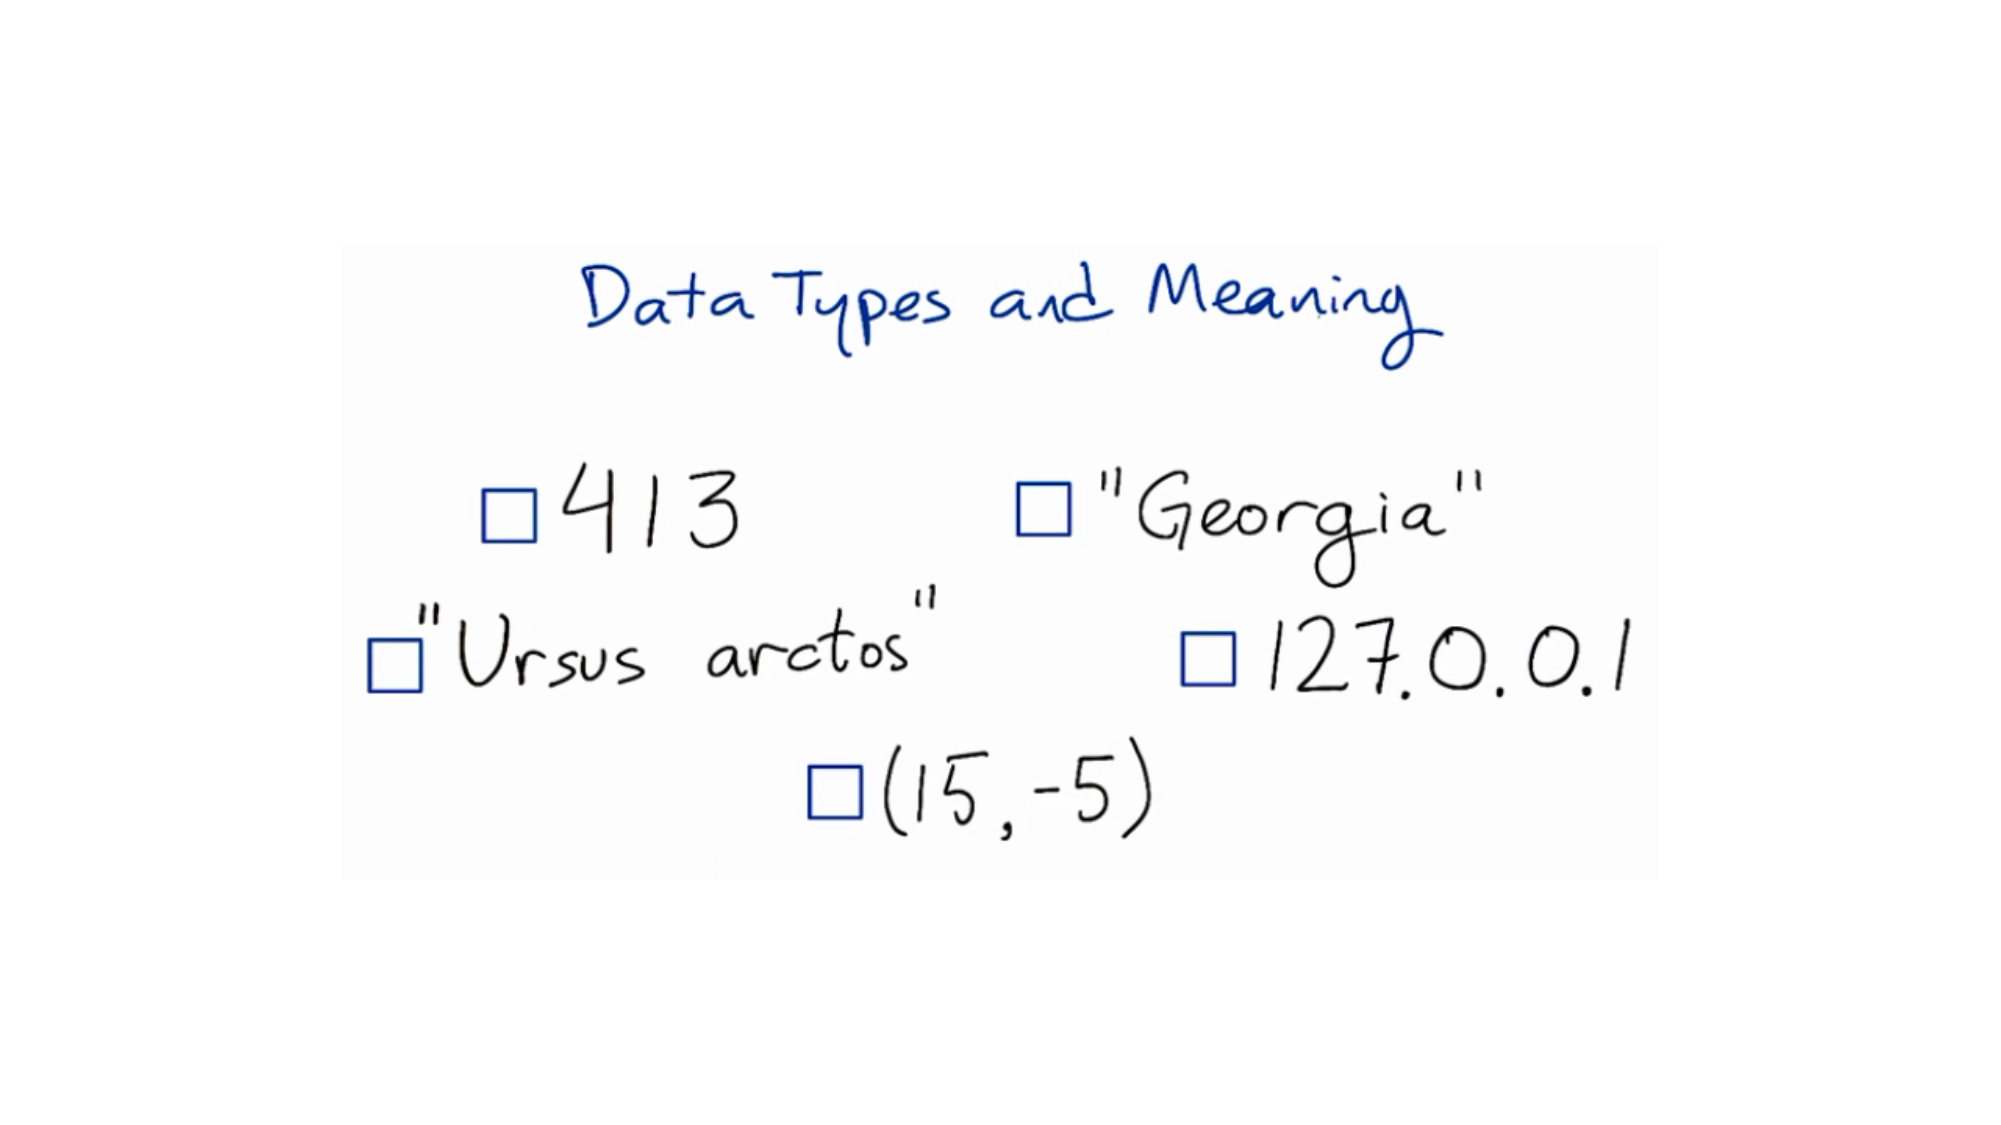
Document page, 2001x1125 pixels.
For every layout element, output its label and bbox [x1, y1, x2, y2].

picture [342, 245, 1658, 880]
